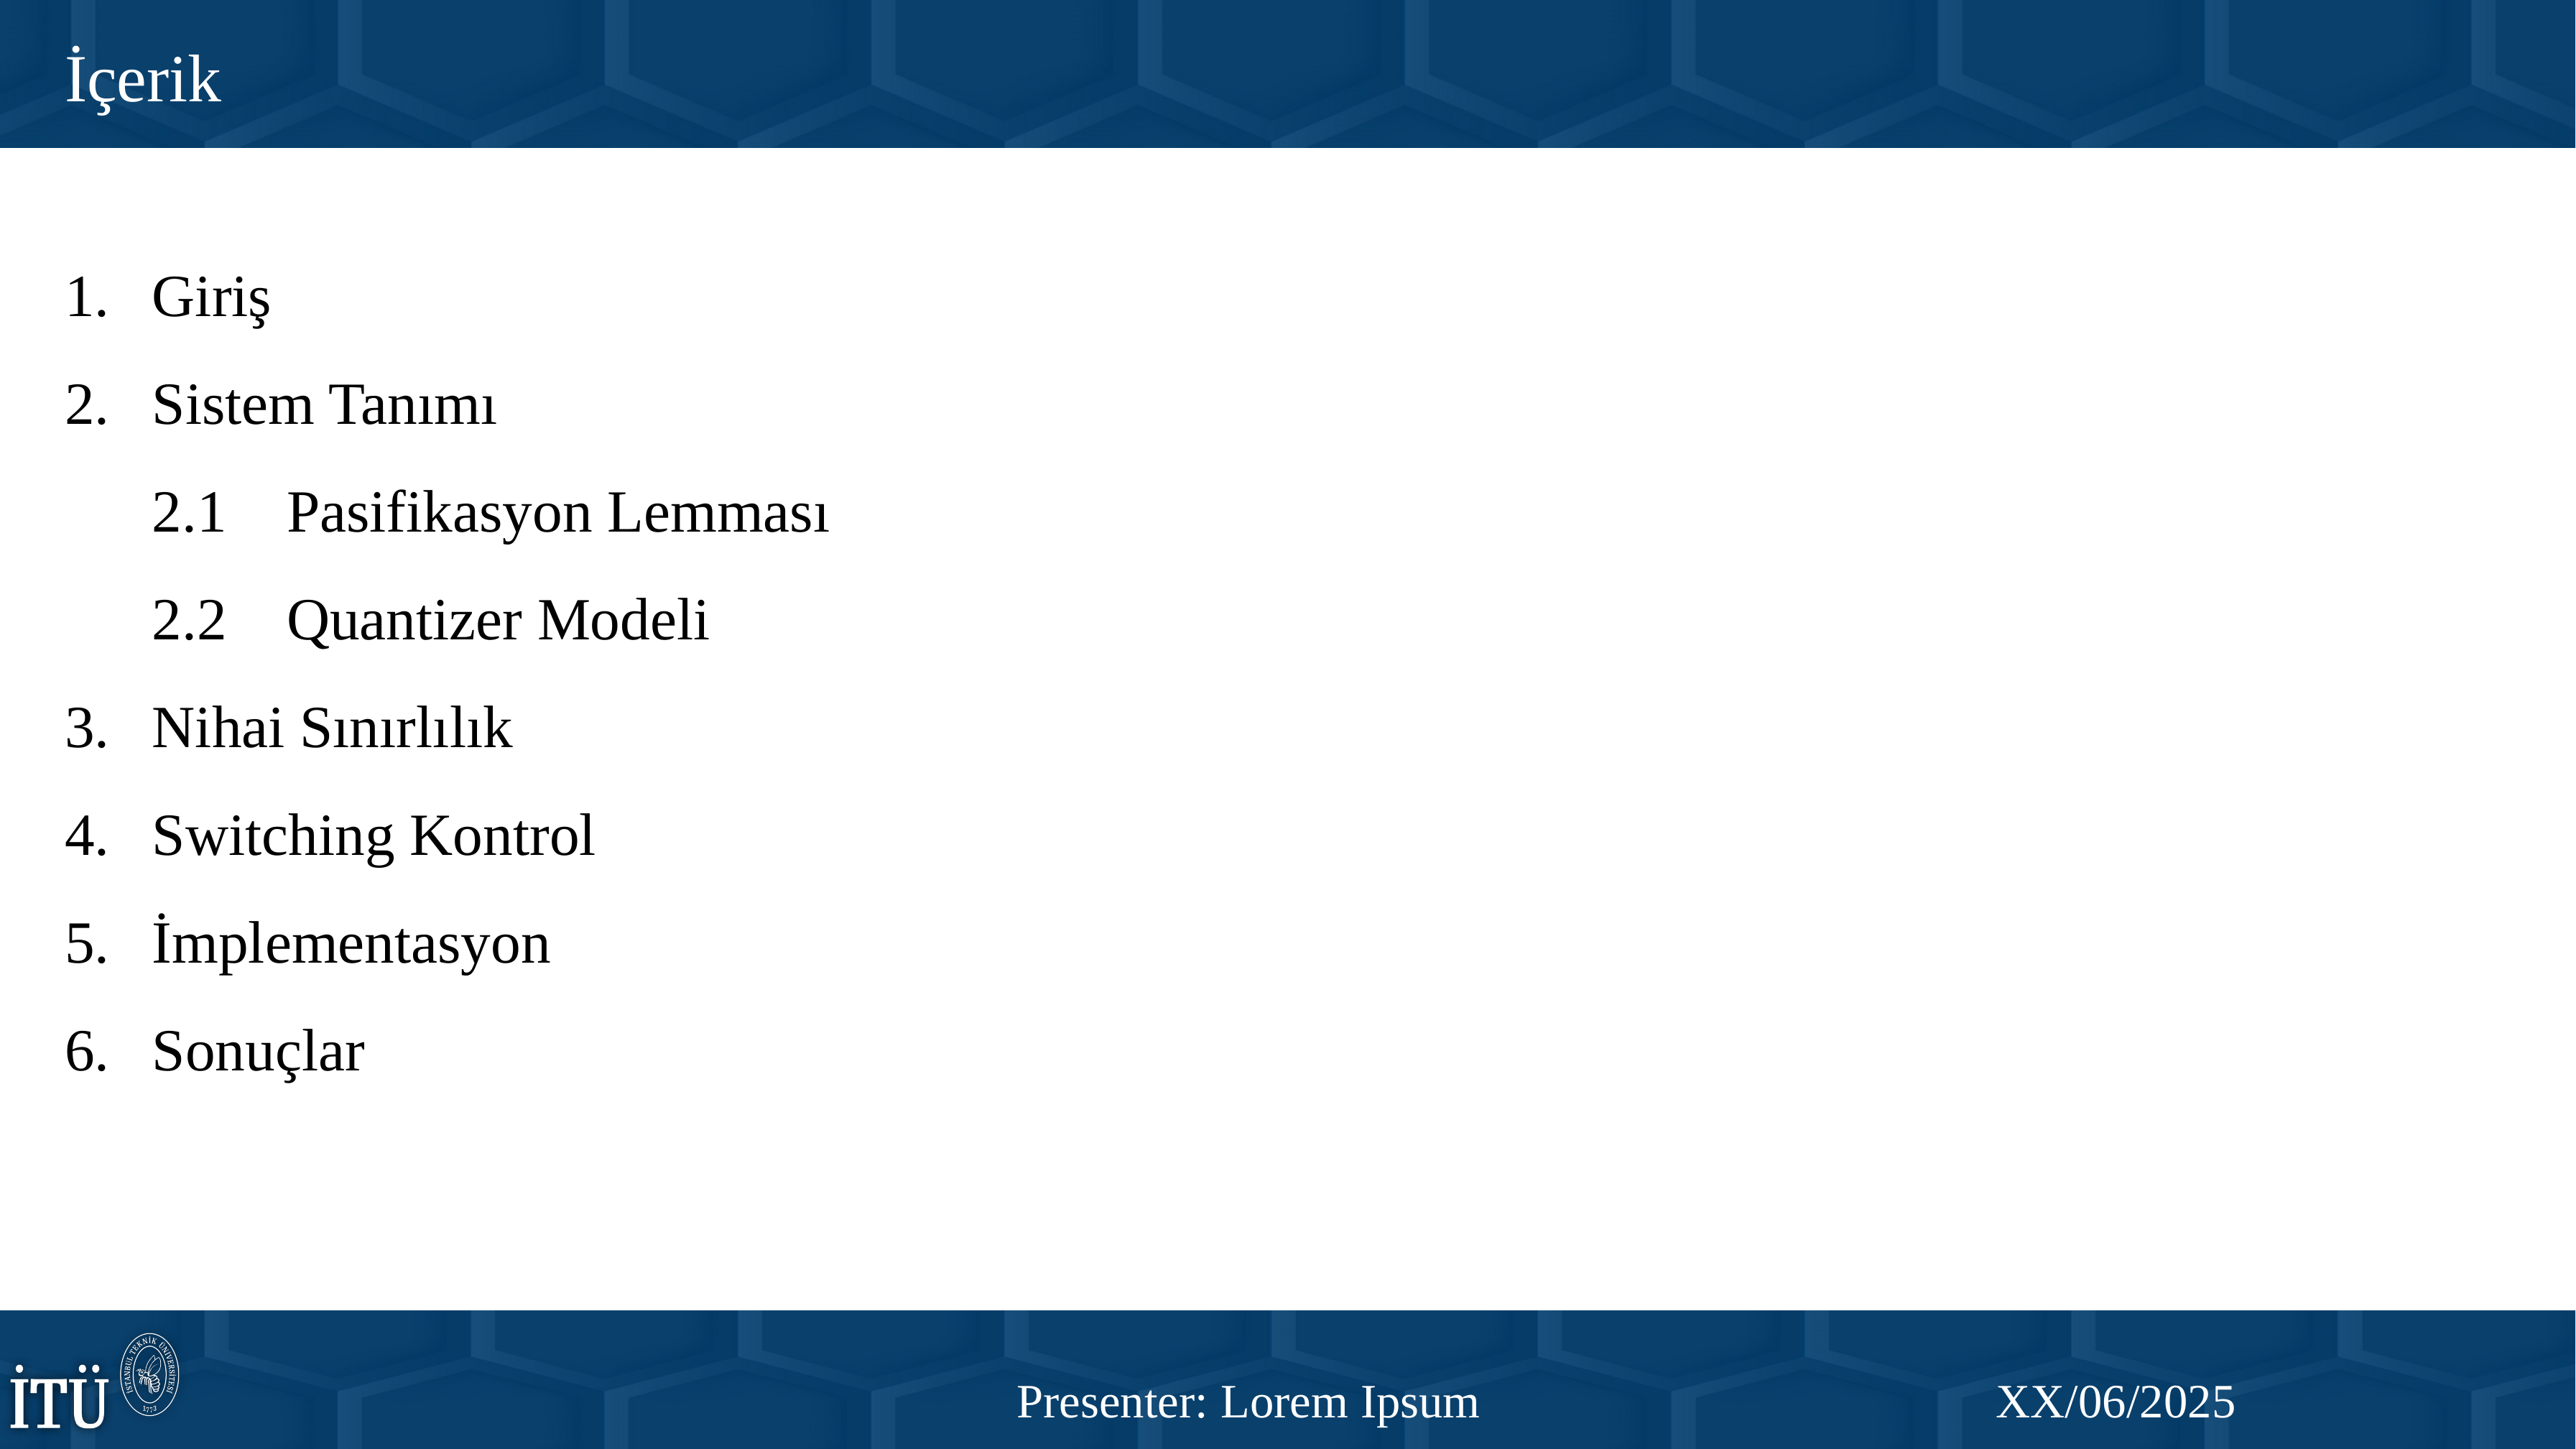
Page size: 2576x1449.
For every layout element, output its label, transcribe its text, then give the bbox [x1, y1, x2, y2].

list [0, 1310, 2576, 1449]
picture [0, 0, 2576, 148]
picture [0, 1323, 190, 1439]
text_box Giriş Sistem Tanımı 2.1 Pasifikasyon Lemması 2.2 Quantizer Modeli Nihai Sınırlılık Switching Kontrol İmplementasyon Sonuçlar [0, 216, 2496, 1232]
